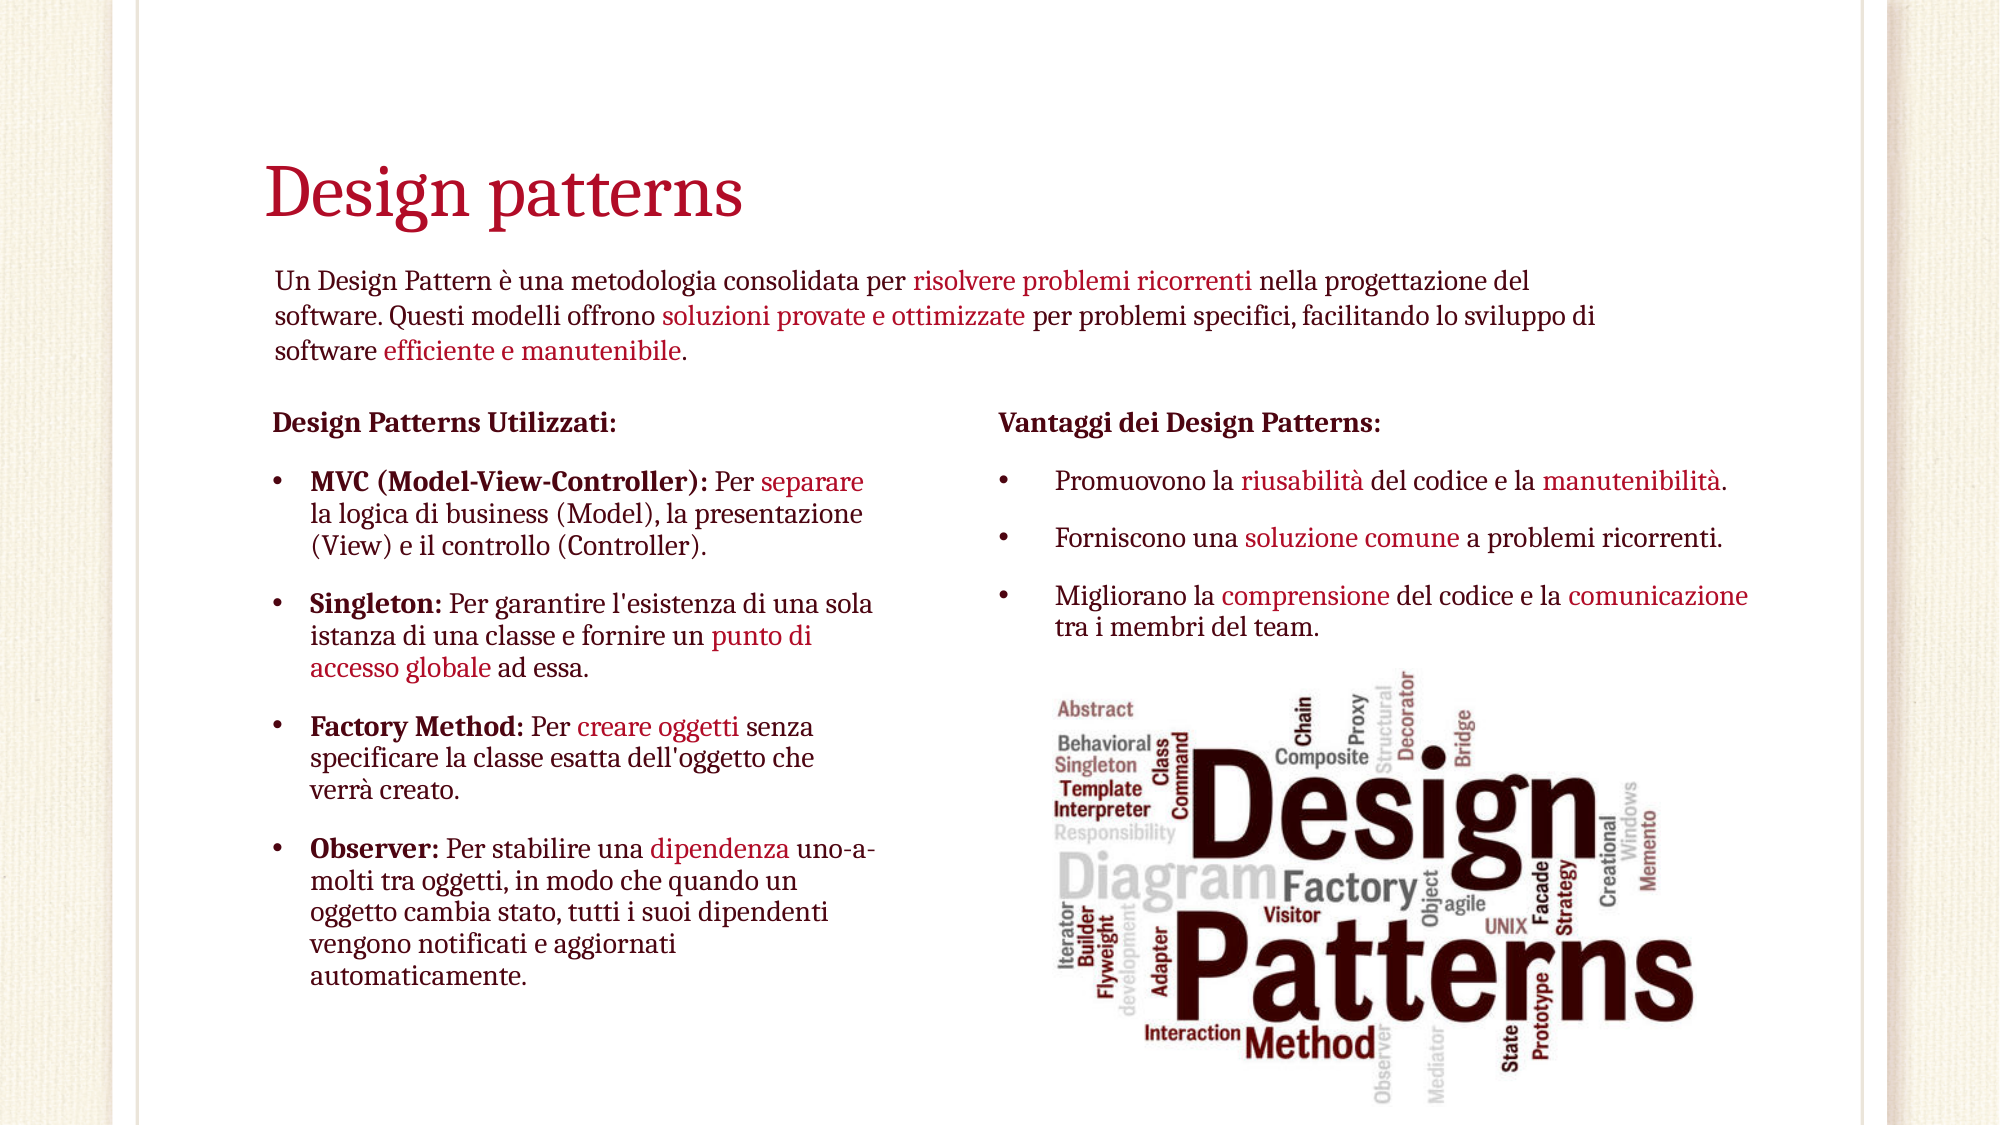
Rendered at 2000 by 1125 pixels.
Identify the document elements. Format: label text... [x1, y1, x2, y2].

text_box Vantaggi dei Design Patterns: Promuovono la riusabilità del codice e la manutenibilità. Forniscono una soluzione comune a problemi ricorrenti. Migliorano la comprensione del codice e la comunicazione tra i membri del team. [976, 399, 1780, 693]
picture [1888, 0, 2000, 1125]
list Design Patterns Utilizzati: MVC (Model-View-Controller): Per separare la logica di business (Model), la presentazione (View) e il controllo (Controller). Singleton: Per garantire l'esistenza di una sola istanza di una classe e fornire un punto di accesso globale ad essa. Factory Method: Per creare oggetti senza specificare la classe esatta dell'oggetto che verrà creato. Observer: Per stabilire una dipendenza uno-a-molti tra oggetti, in modo che quando un oggetto cambia stato, tutti i suoi dipendenti vengono notificati e aggiornati automaticamente. [249, 399, 894, 1012]
text_box Un Design Pattern è una metodologia consolidata per risolvere problemi ricorrenti nella progettazione del software. Questi modelli offrono soluzioni provate e ottimizzate per problemi specifici, facilitando lo sviluppo di software efficiente e manutenibile. [259, 253, 1660, 409]
picture [1052, 668, 1697, 1107]
title Design patterns [249, 52, 1750, 240]
picture [0, 0, 112, 1125]
